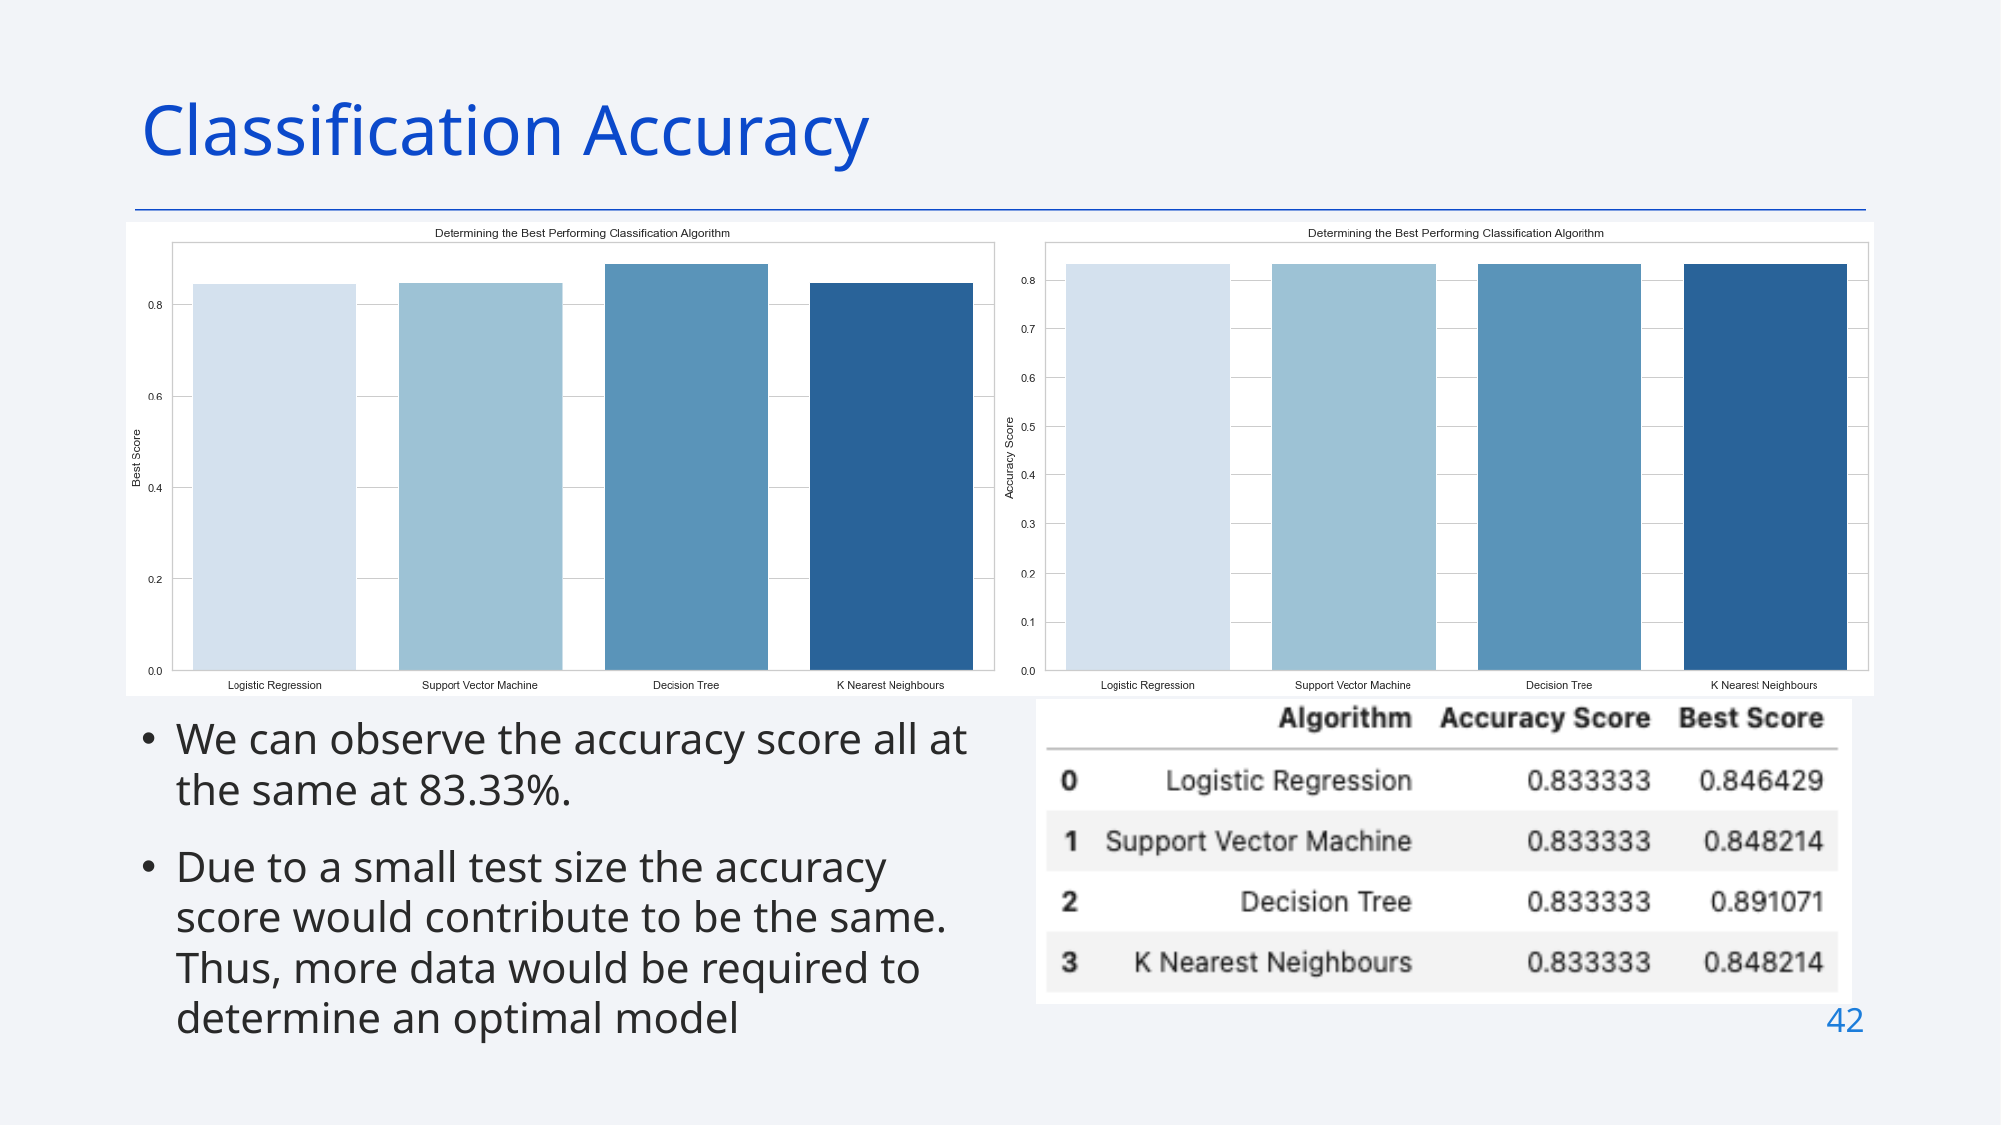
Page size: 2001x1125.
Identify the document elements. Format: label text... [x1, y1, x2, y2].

slide_number 42 [1429, 988, 1880, 1055]
list We can observe the accuracy score all at the same at 83.33%. Due to a small test size the accuracy score would contribute to be the same. Thus, more data would be required to determine an optimal model [126, 705, 1000, 1055]
text_box Classification Accuracy [126, 88, 1852, 179]
picture [0, 0, 2001, 1125]
